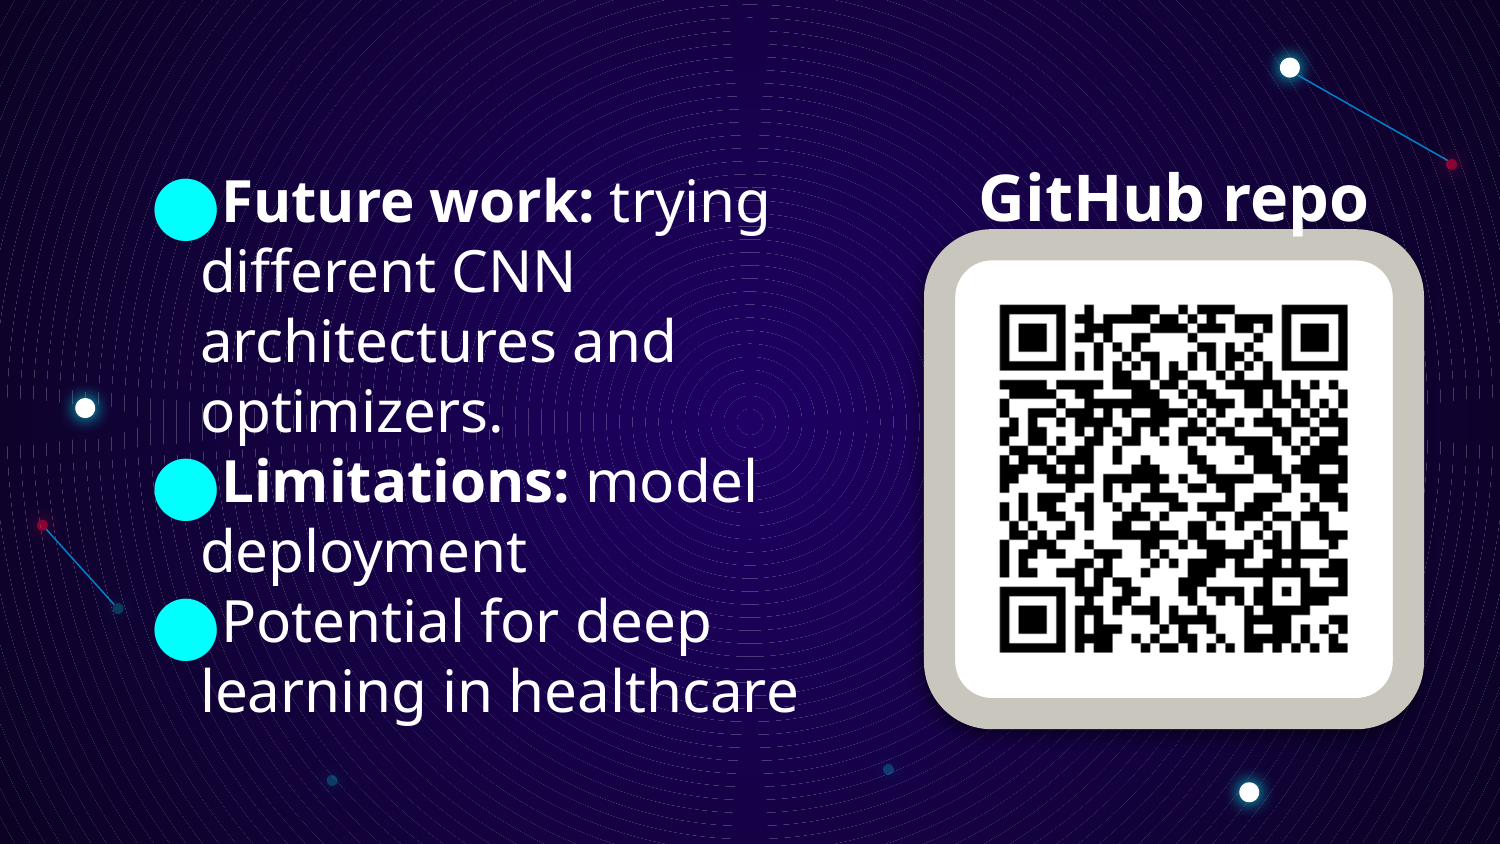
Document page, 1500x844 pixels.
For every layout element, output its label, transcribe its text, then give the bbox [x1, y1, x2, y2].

text_box Future work: trying different CNN architectures and optimizers. Limitations: model deployment Potential for deep learning in healthcare [110, 149, 893, 742]
text_box GitHub repo [939, 149, 1409, 242]
picture [939, 244, 1409, 714]
